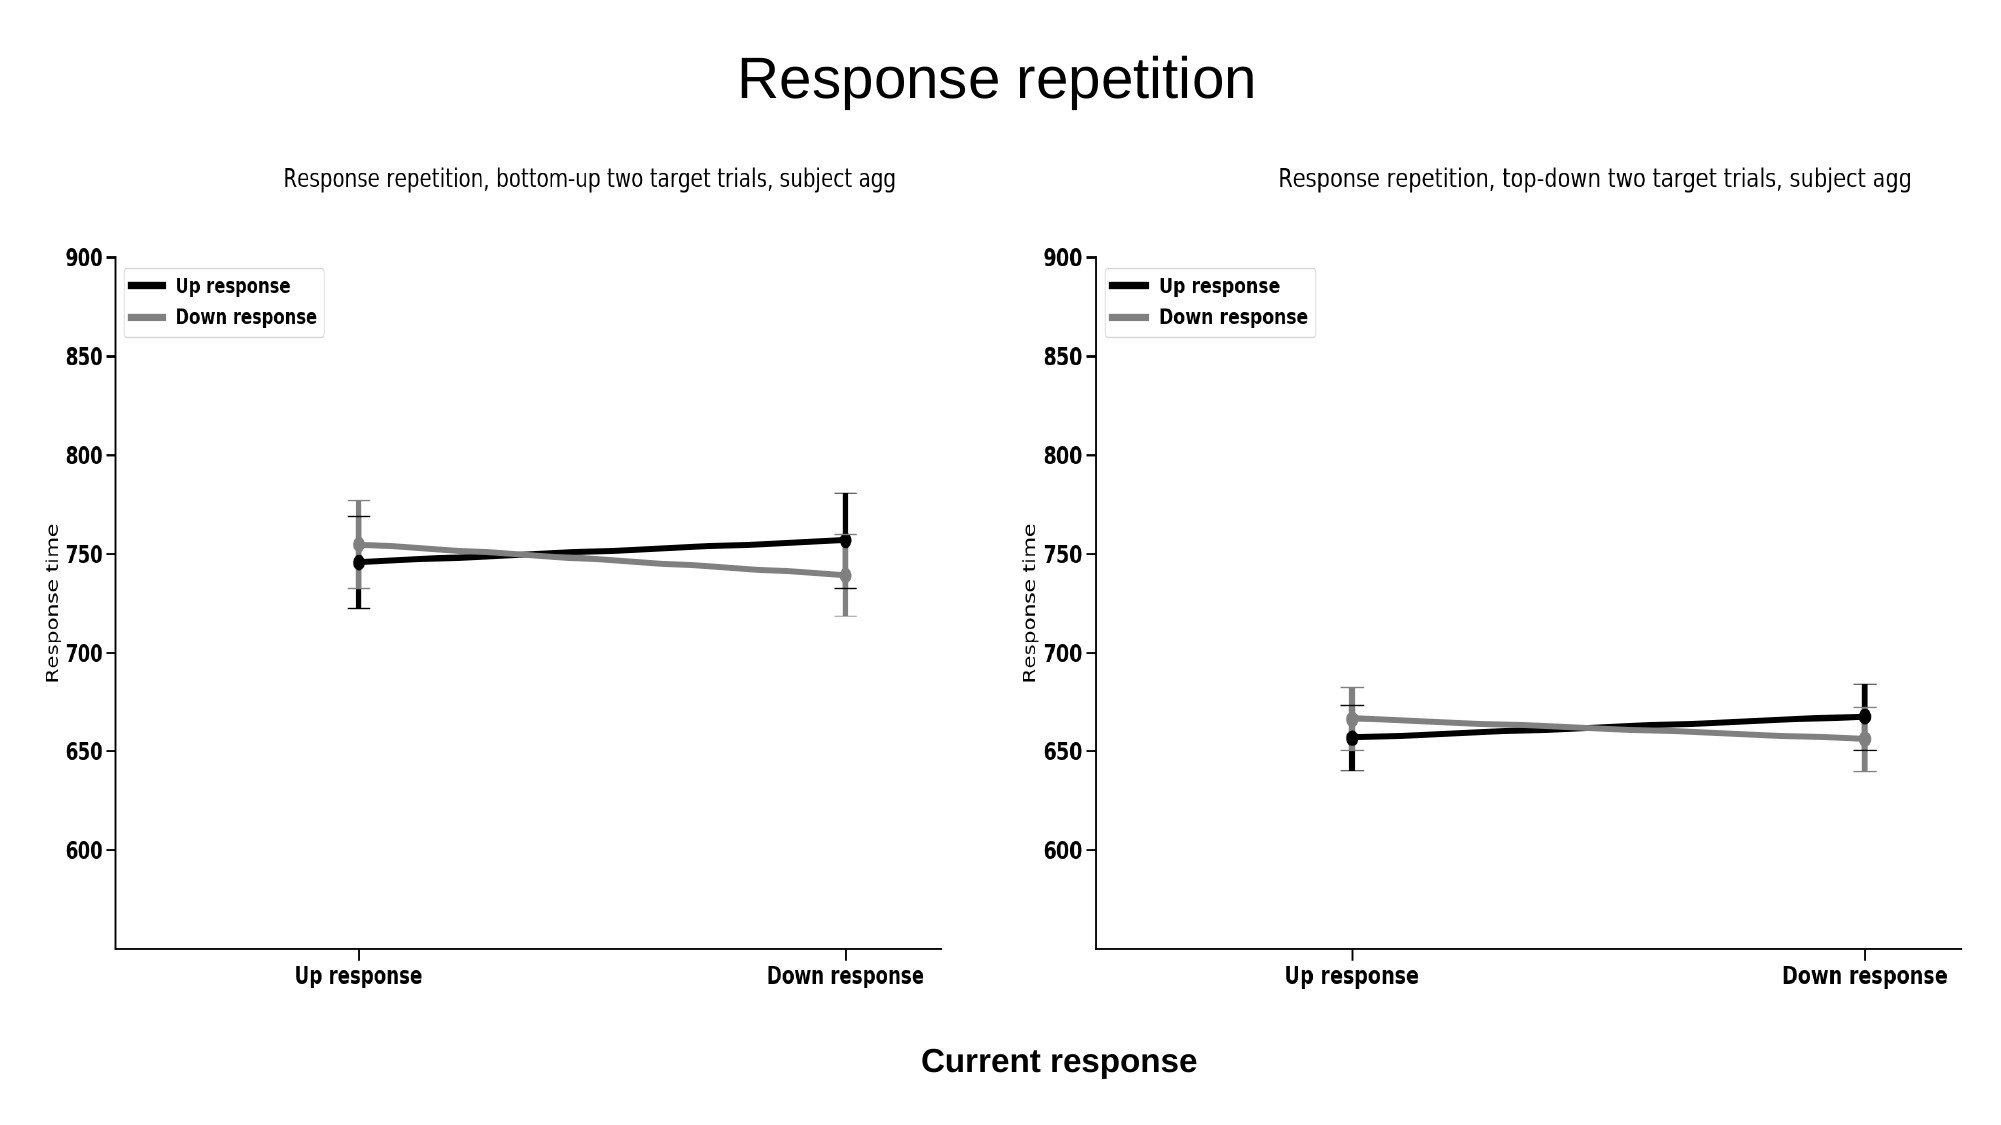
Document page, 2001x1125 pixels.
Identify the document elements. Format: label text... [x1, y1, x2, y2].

text_box Response repetition [54, 40, 1942, 134]
text_box Current response [715, 1031, 1404, 1087]
picture [1011, 149, 1963, 989]
picture [36, 149, 942, 988]
